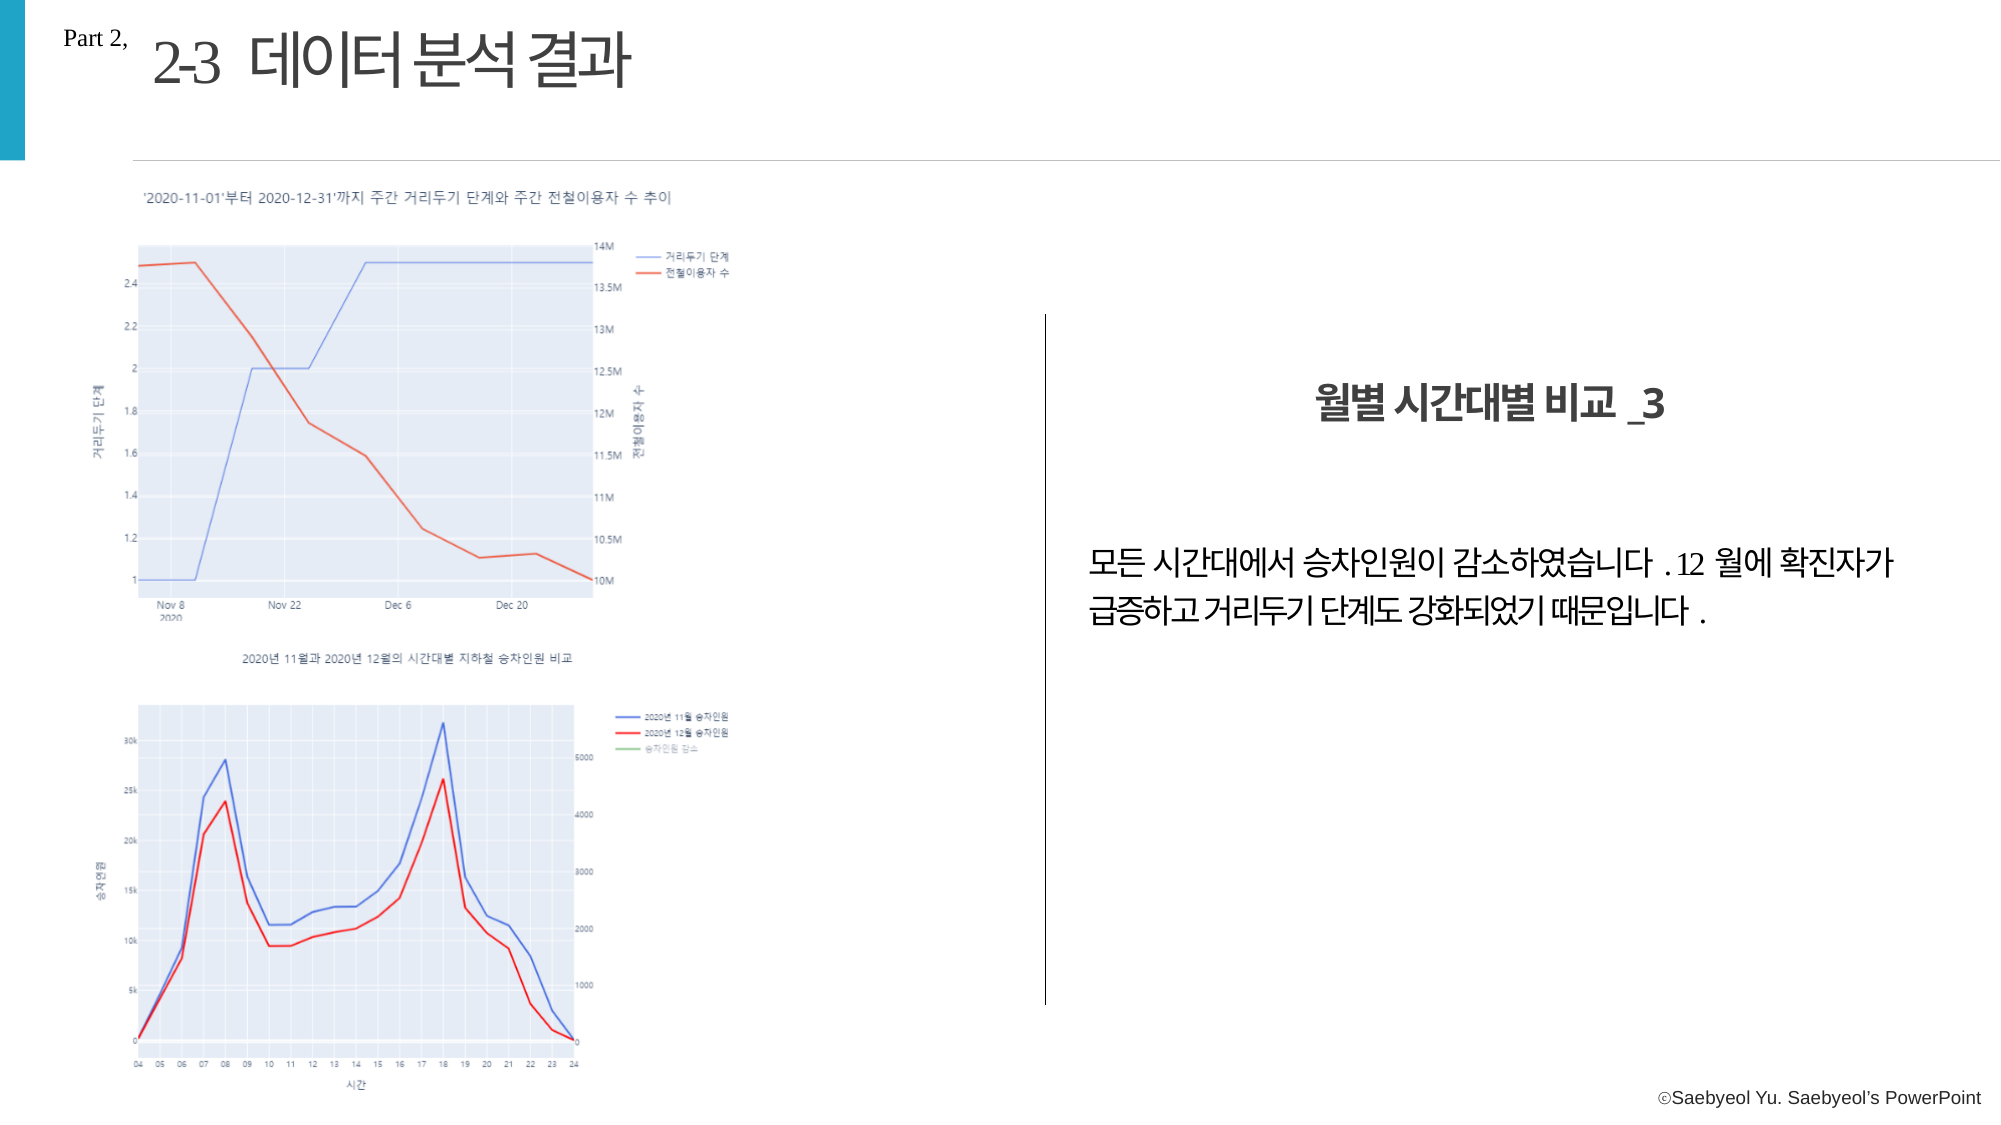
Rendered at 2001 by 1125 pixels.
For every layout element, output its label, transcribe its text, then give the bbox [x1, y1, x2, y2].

text_box 월별 시간대별 비교_3 [1299, 369, 1681, 435]
text_box 2-3 데이터 분석 결과 [137, 13, 650, 104]
text_box Part 2, [48, 13, 144, 59]
text_box 모든 시간대에서 승차인원이 감소하였습니다. 12월에 확진자가 급증하고 거리두기 단계도 강화되었기 때문입니다. [1073, 526, 1907, 637]
picture [71, 161, 744, 1125]
text_box [0, 0, 26, 161]
